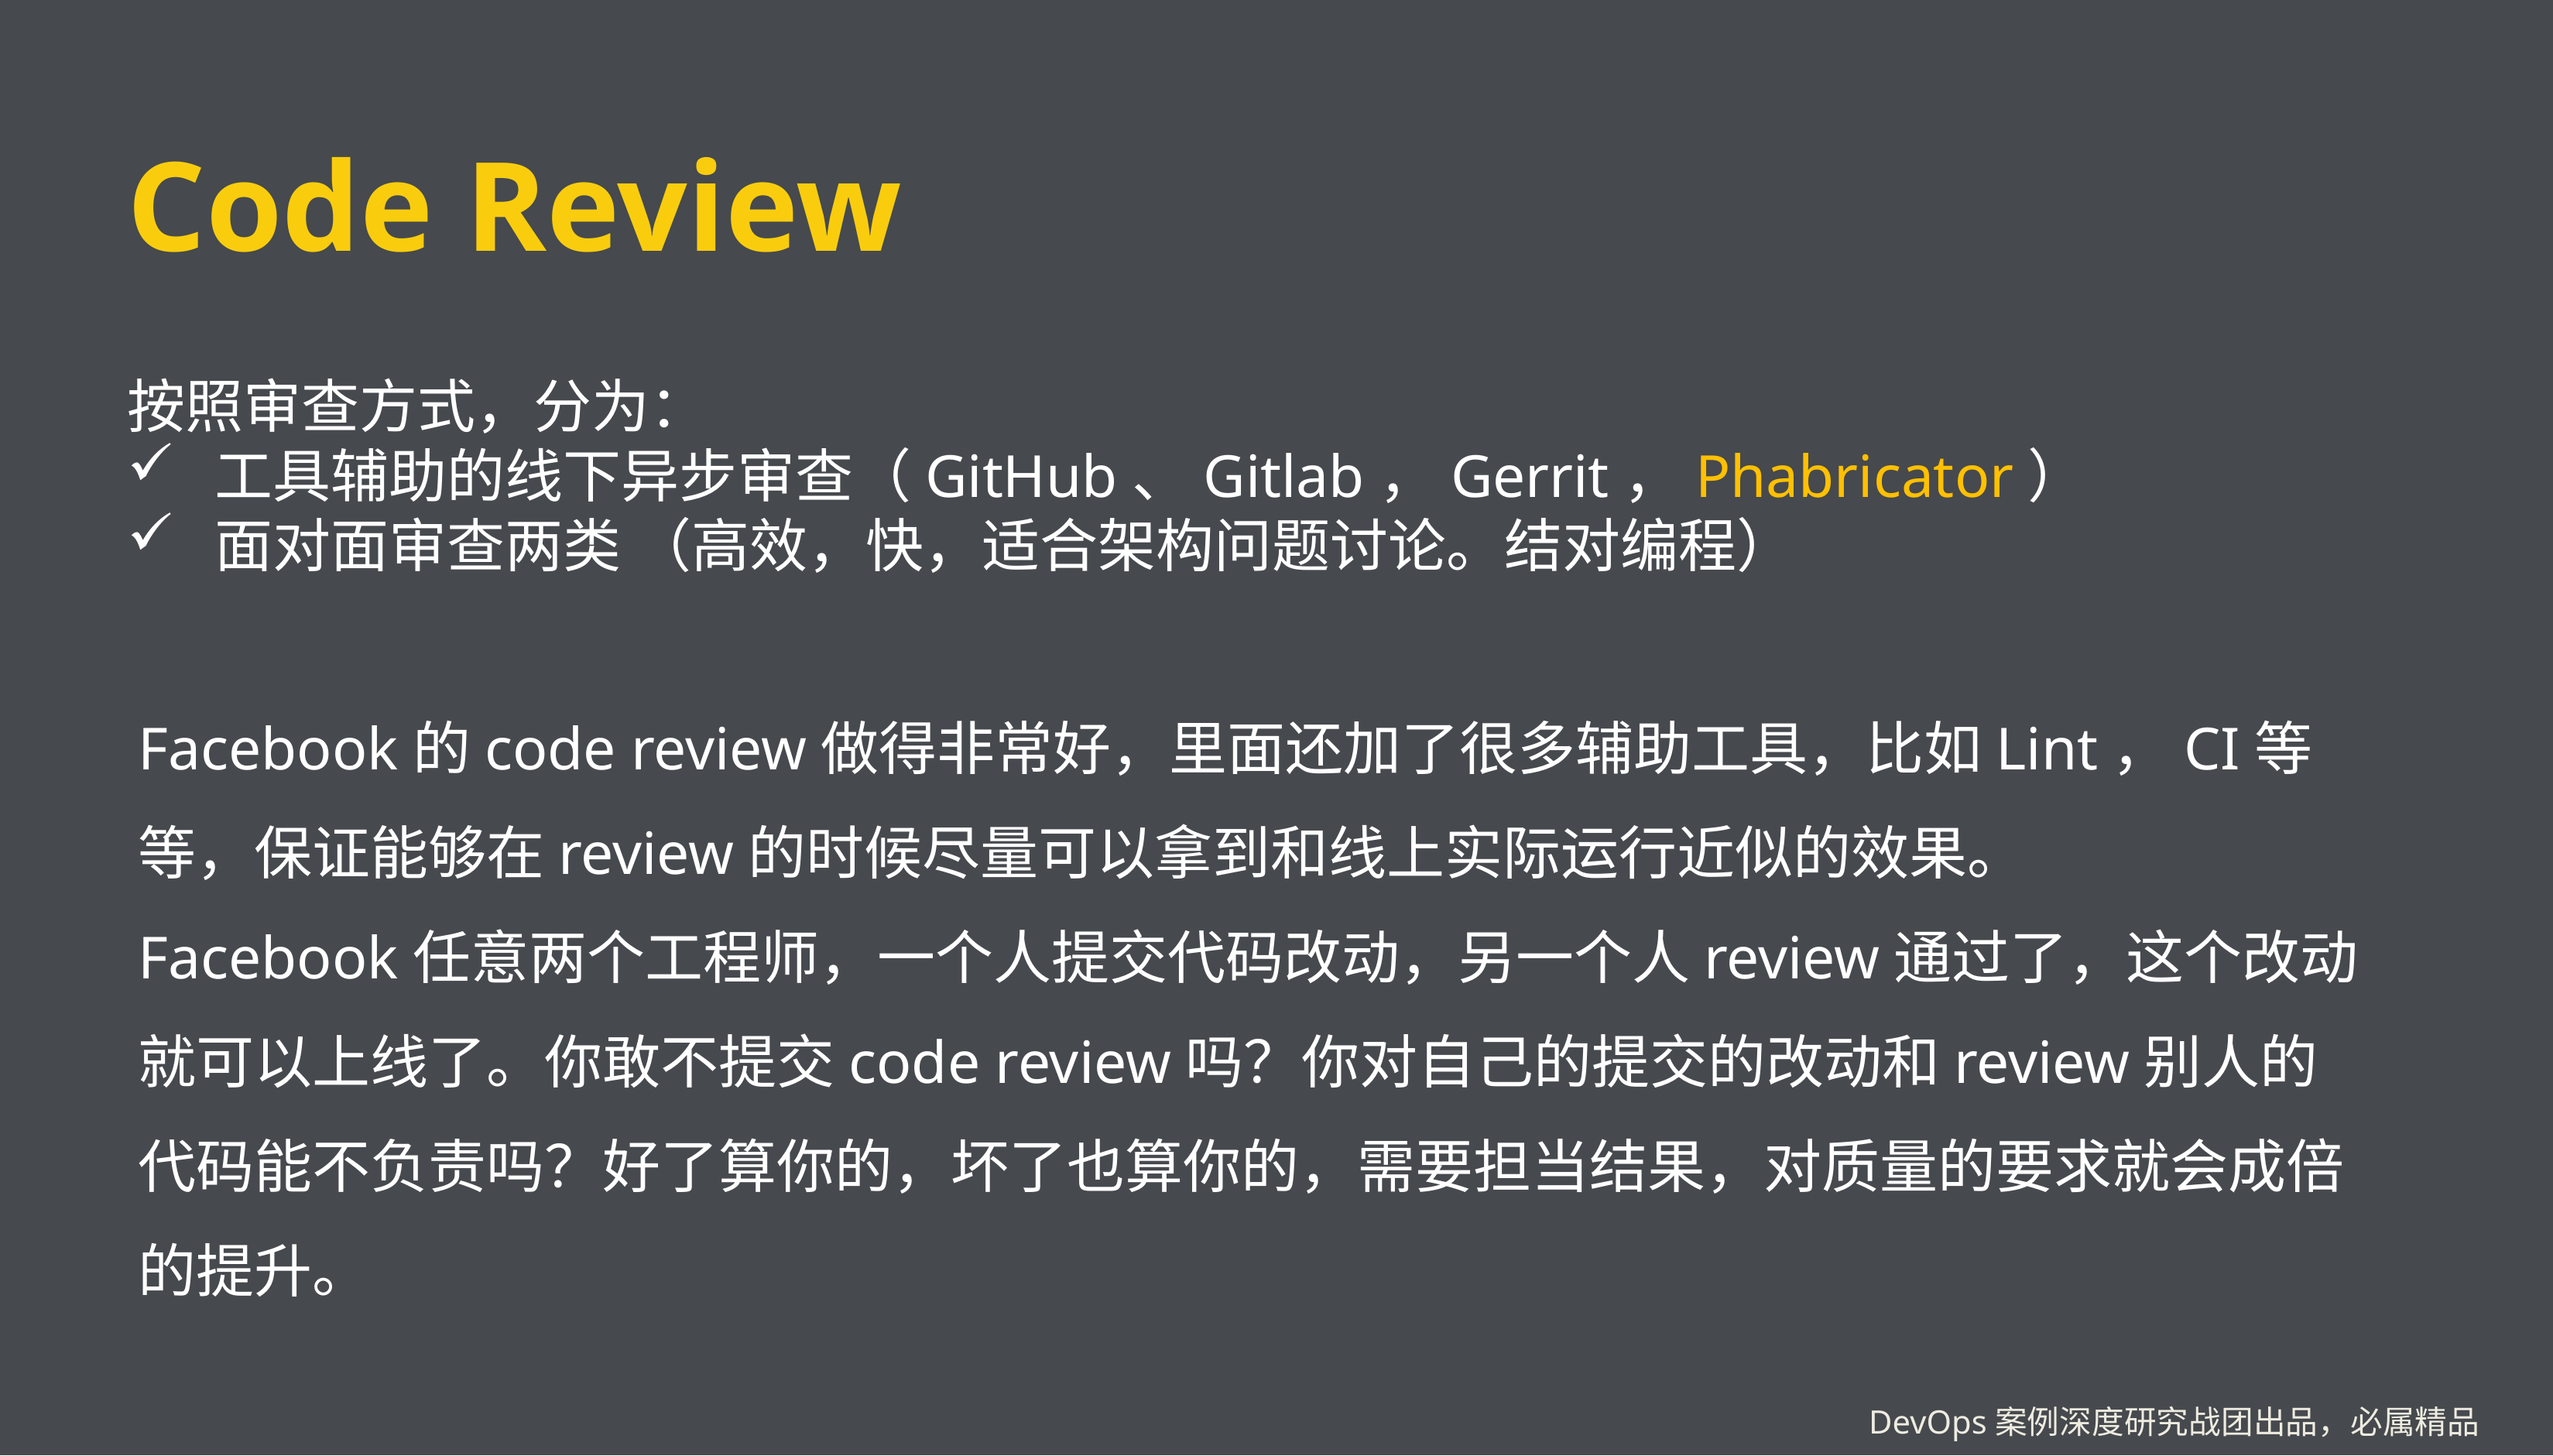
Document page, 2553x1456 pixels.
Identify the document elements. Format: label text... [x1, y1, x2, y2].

list 按照审查方式，分为： 工具辅助的线下异步审查（GitHub、Gitlab，Gerrit，Phabricator） 面对面审查两类 （高效，快，适合架构问题讨论。结对编程） [127, 369, 2425, 581]
title Code Review [127, 128, 2425, 279]
text_box Facebook的code review做得非常好，里面还加了很多辅助工具，比如Lint，CI等等，保证能够在review的时候尽量可以拿到和线上实际运行近似的效果。 Facebook任意两个工程师，一个人提交代码改动，另一个人review通过了，这个改动就可以上线了。你敢不提交code review吗？你对自己的提交的改动和review别人的代码能不负责吗？好了算你的，坏了也算你的，需要担当结果，对质量的要求就会成倍的提升。 [126, 671, 2380, 1310]
